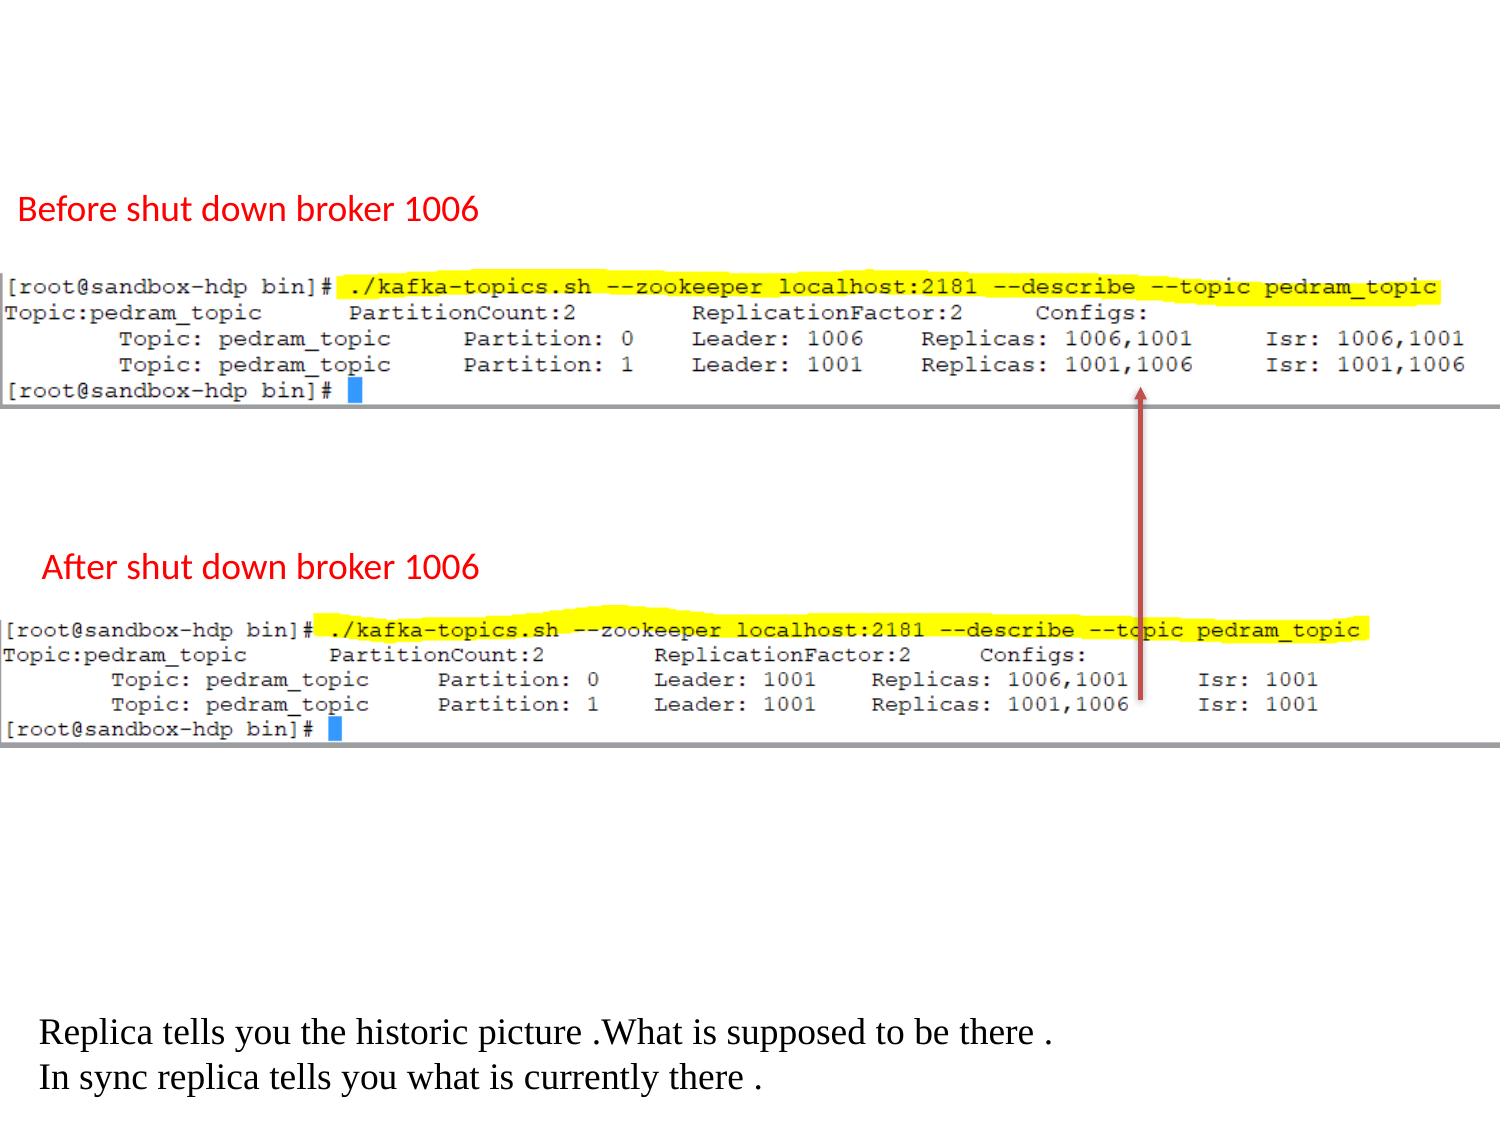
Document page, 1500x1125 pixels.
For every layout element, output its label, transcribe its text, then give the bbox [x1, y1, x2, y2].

text_box After shut down broker 1006 [26, 534, 496, 595]
text_box Before shut down broker 1006 [2, 176, 496, 237]
text_box Replica tells you the historic picture .What is supposed to be there . In sync replica tells you what is currently there . [23, 999, 1328, 1105]
picture [0, 605, 1500, 748]
picture [0, 269, 1500, 409]
